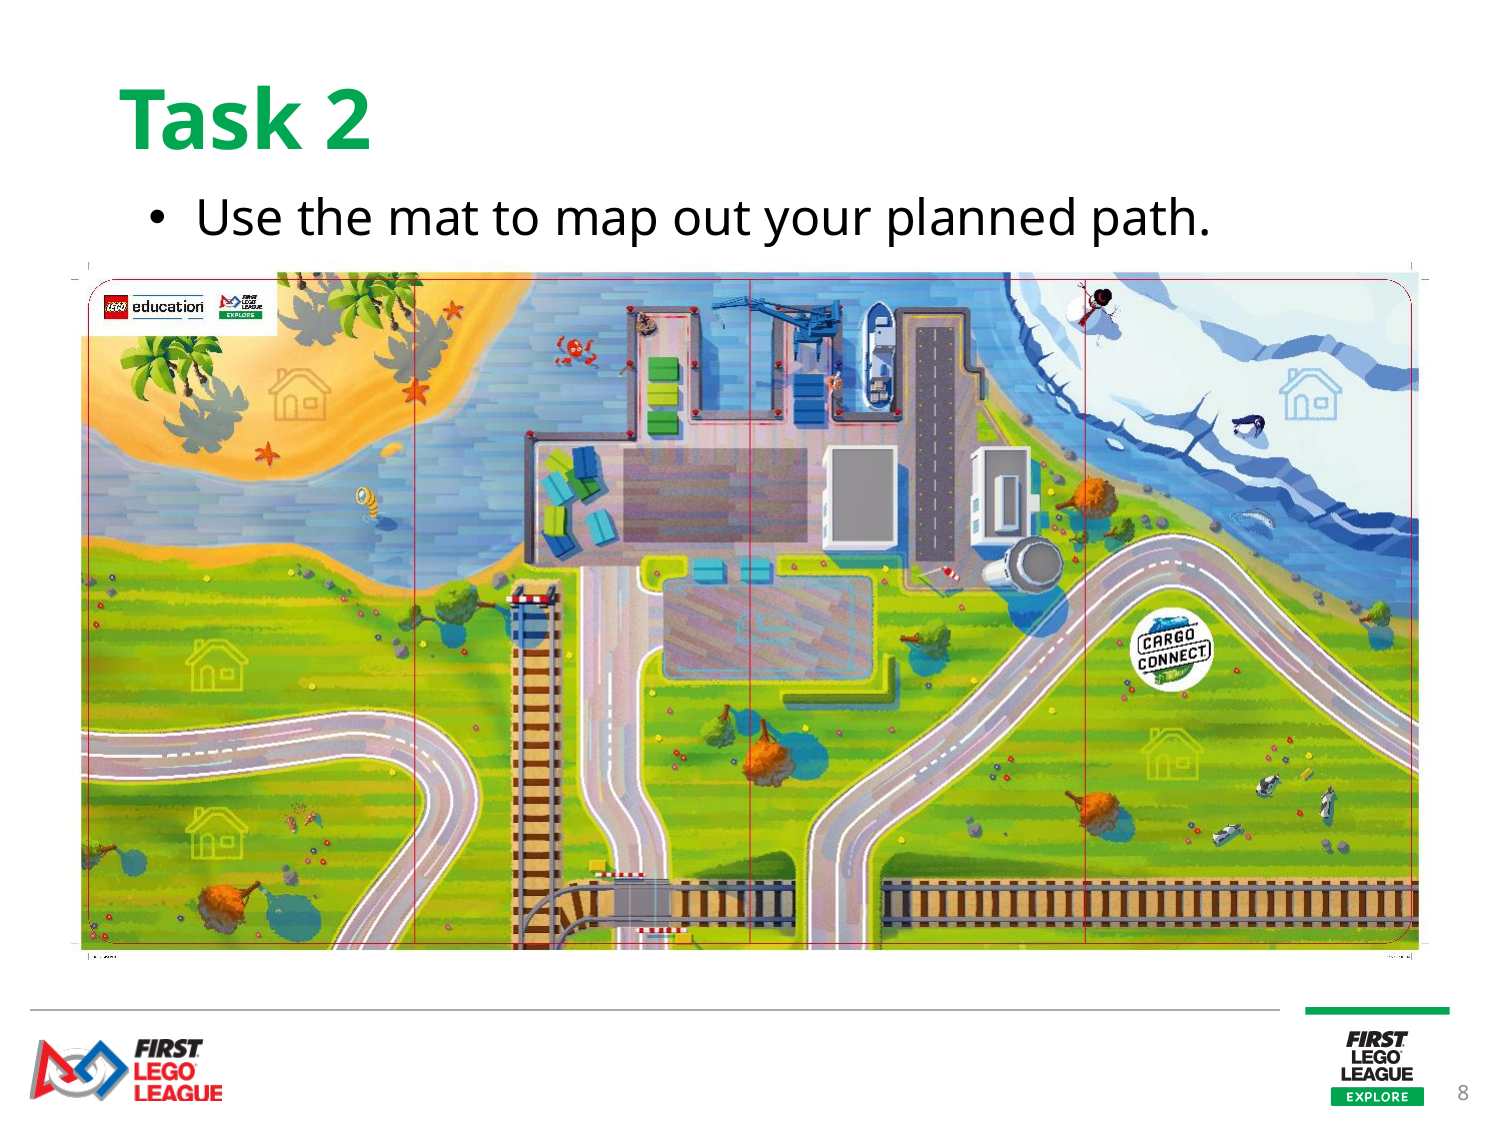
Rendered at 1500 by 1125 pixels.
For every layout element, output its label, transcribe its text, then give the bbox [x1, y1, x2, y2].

slide_number 8 [1425, 1076, 1484, 1111]
list Use the mat to map out your planned path. [133, 185, 1309, 262]
picture [71, 262, 1429, 960]
title Task 2 [103, 59, 1397, 185]
